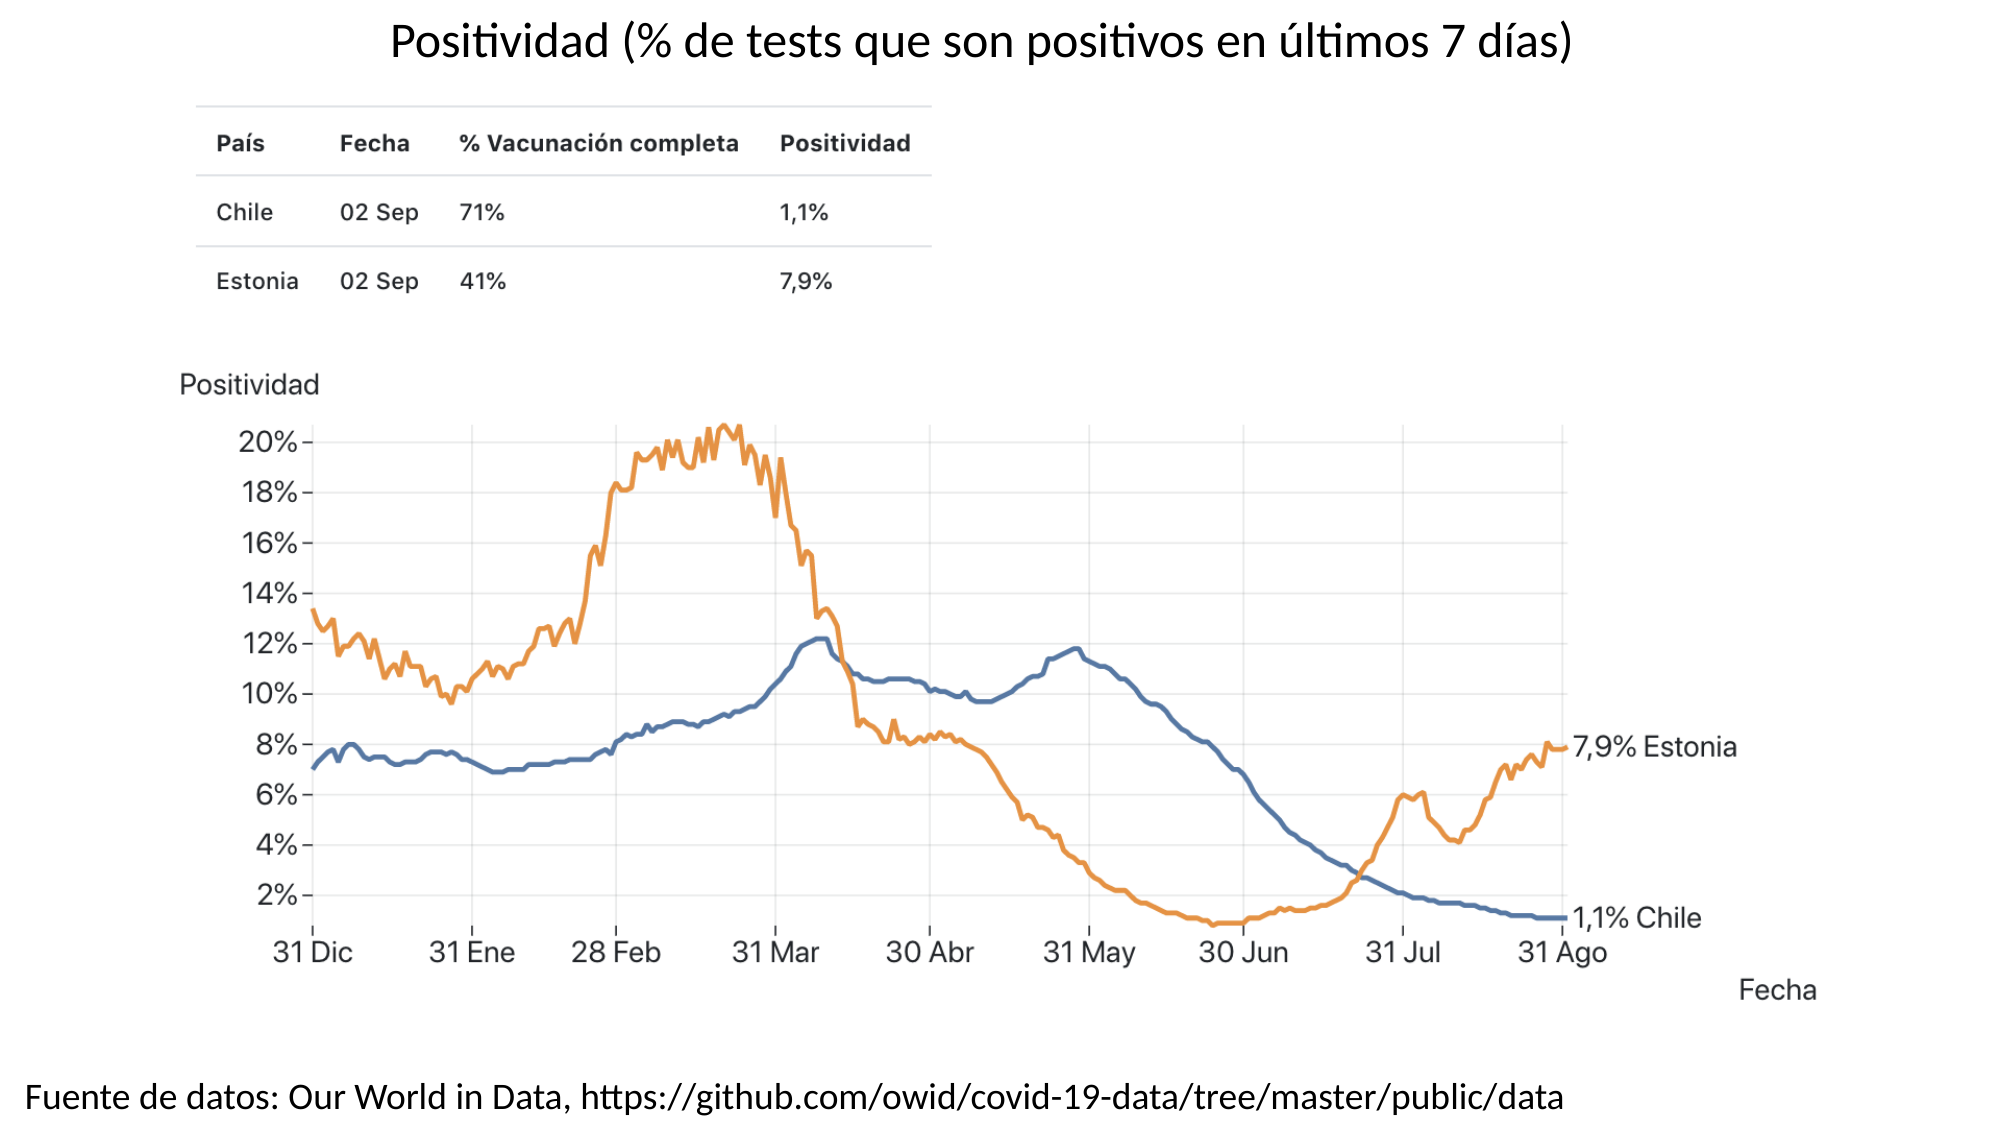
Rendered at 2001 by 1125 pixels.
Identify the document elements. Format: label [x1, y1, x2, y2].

picture [148, 95, 1851, 1030]
